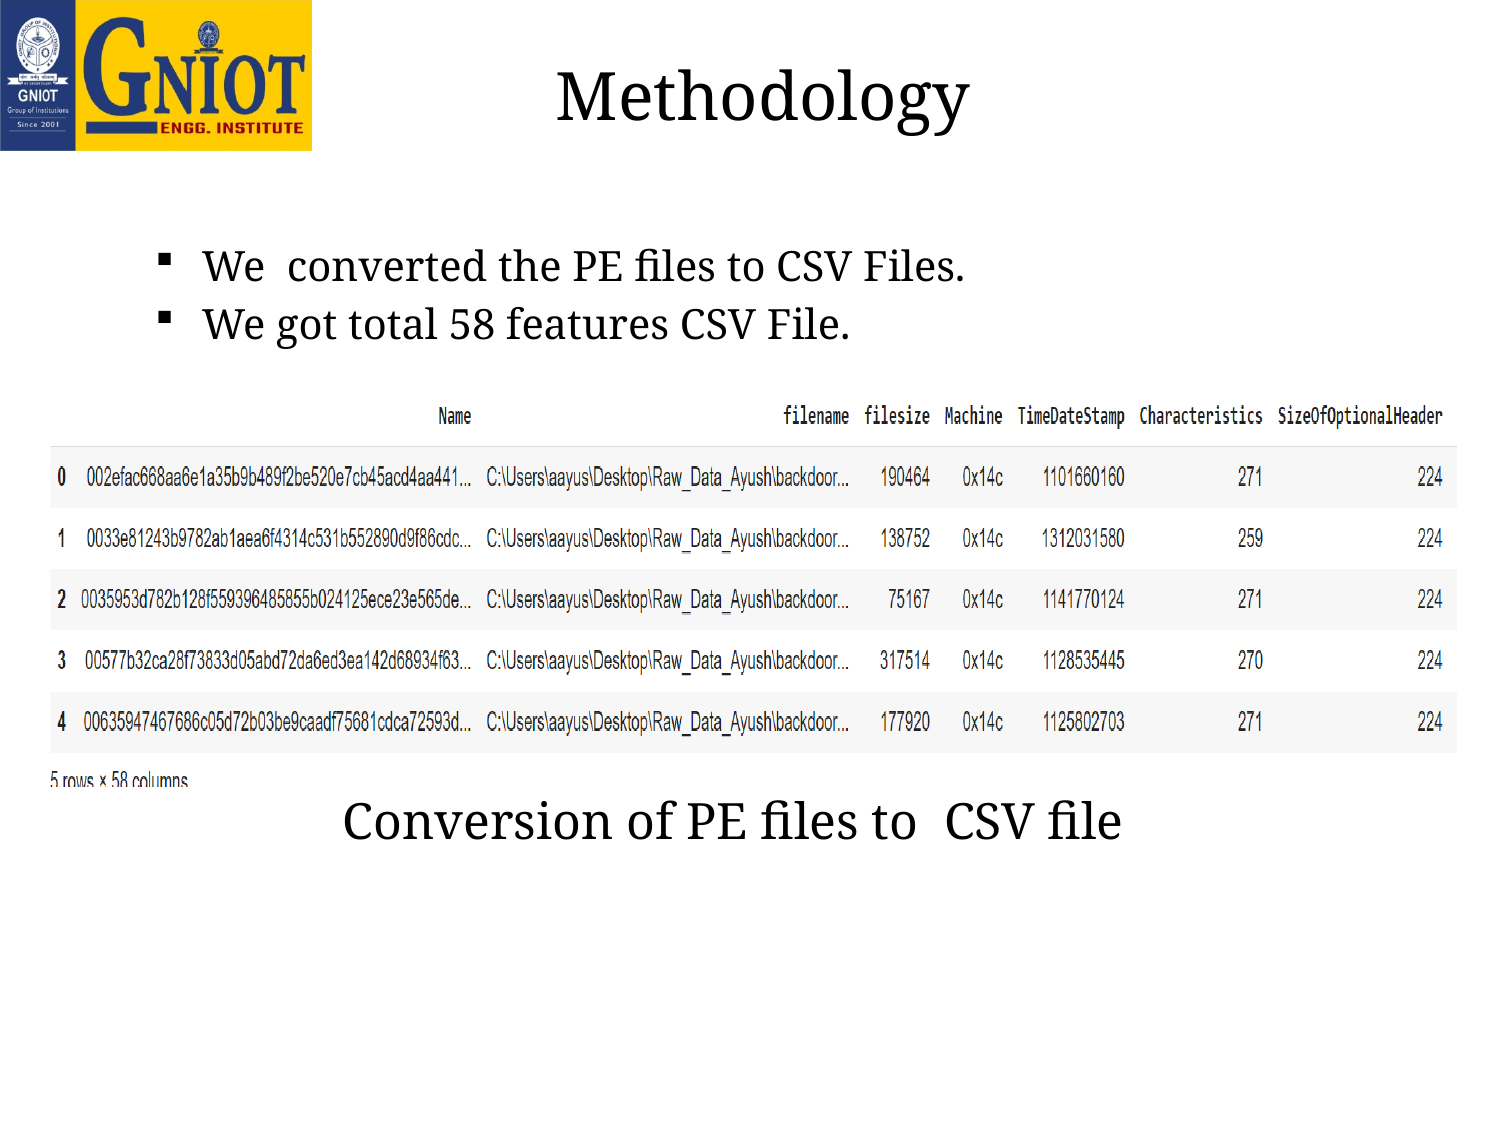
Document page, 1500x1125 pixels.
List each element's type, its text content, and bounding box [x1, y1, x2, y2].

picture [0, 0, 88, 151]
picture [43, 385, 1457, 788]
title Methodology [88, 0, 1439, 188]
list We converted the PE files to CSV Files. We got total 58 features CSV File. Conversion of PE files to CSV file [64, 795, 1415, 975]
list We converted the PE files to CSV Files. We got total 58 features CSV File. Conversion of PE files to CSV file [64, 231, 1415, 383]
